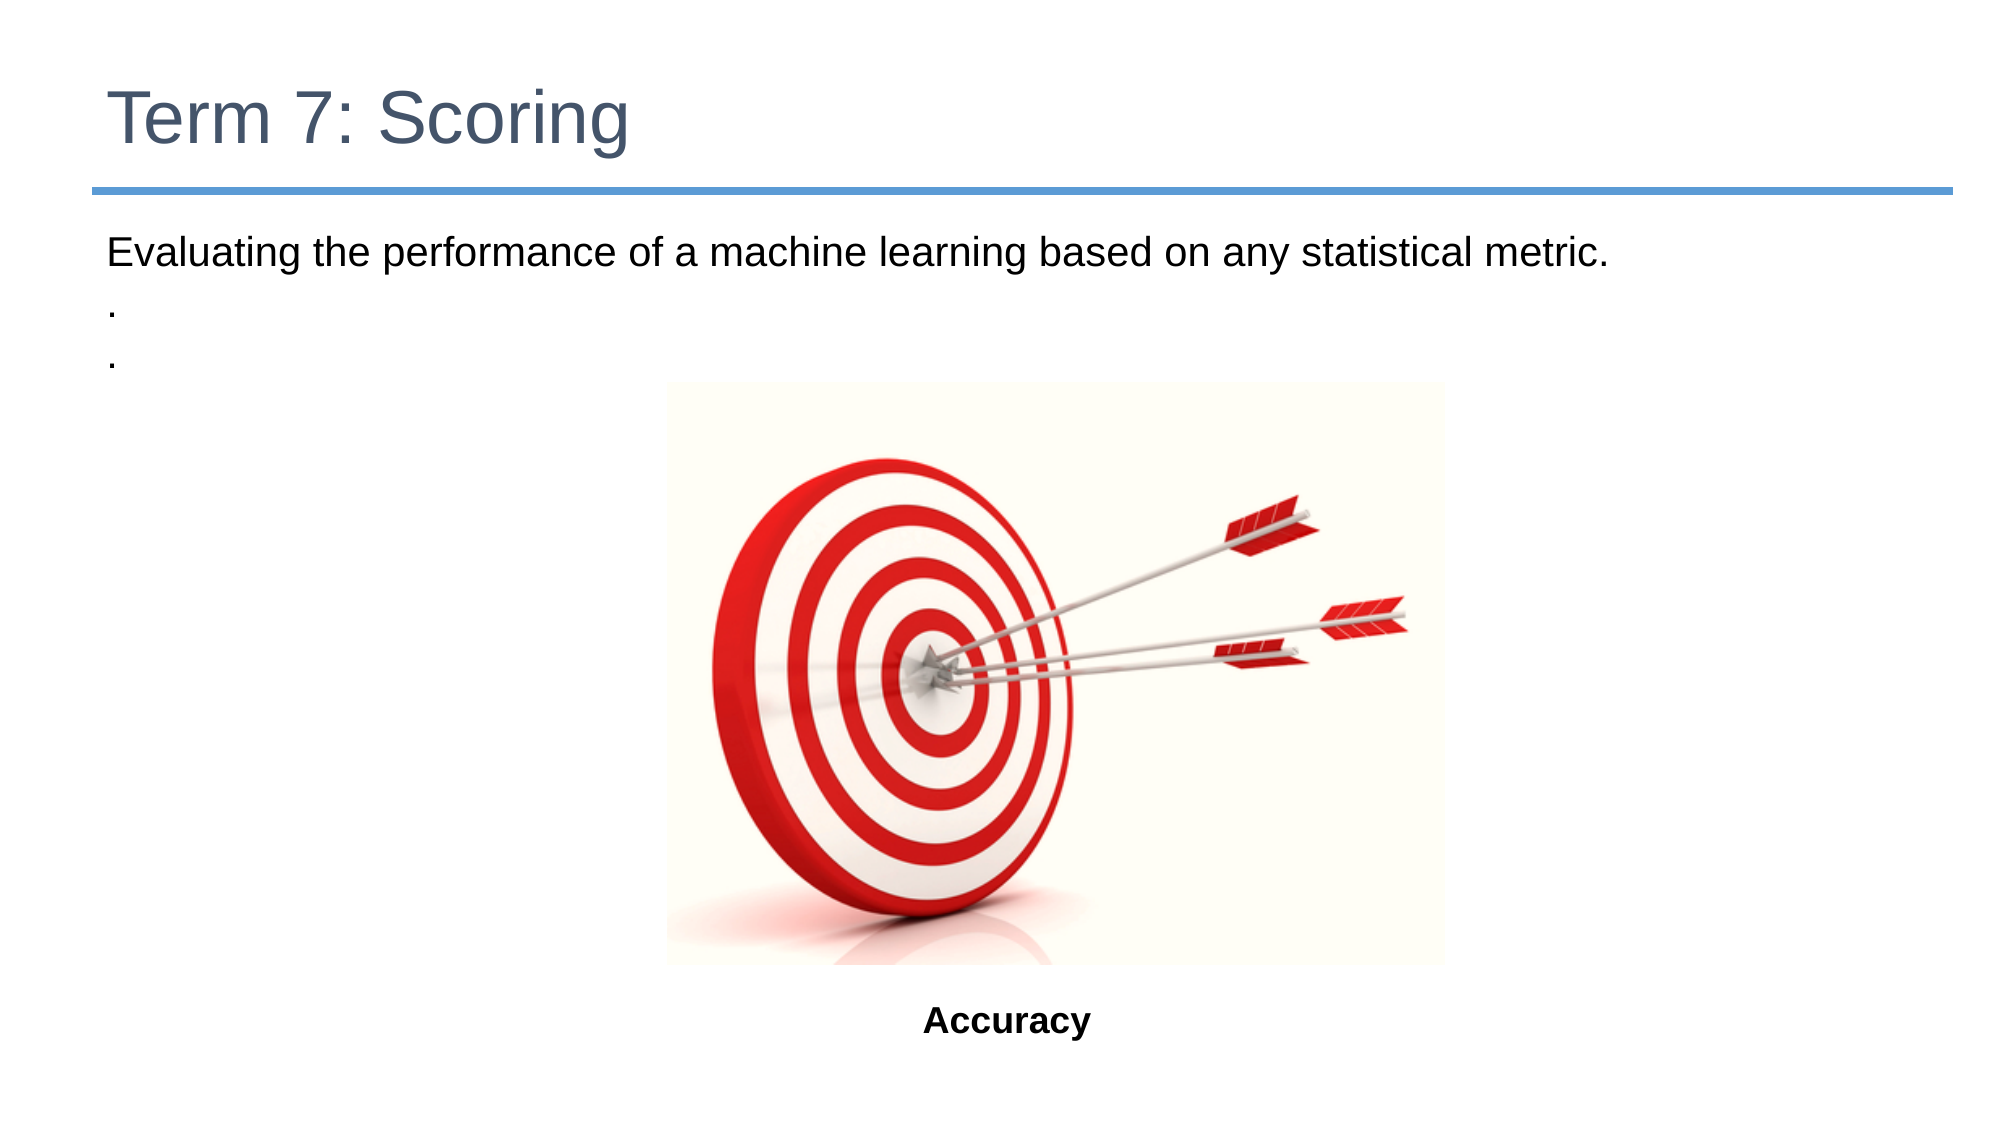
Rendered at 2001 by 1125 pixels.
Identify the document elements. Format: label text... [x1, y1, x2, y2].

text_box [1742, 186, 1955, 196]
text_box Evaluating the performance of a machine learning based on any statistical metric. . . [91, 222, 1922, 390]
text_box Accuracy [780, 988, 1233, 1050]
picture [666, 381, 1445, 966]
title Term 7: Scoring [91, 45, 1742, 222]
